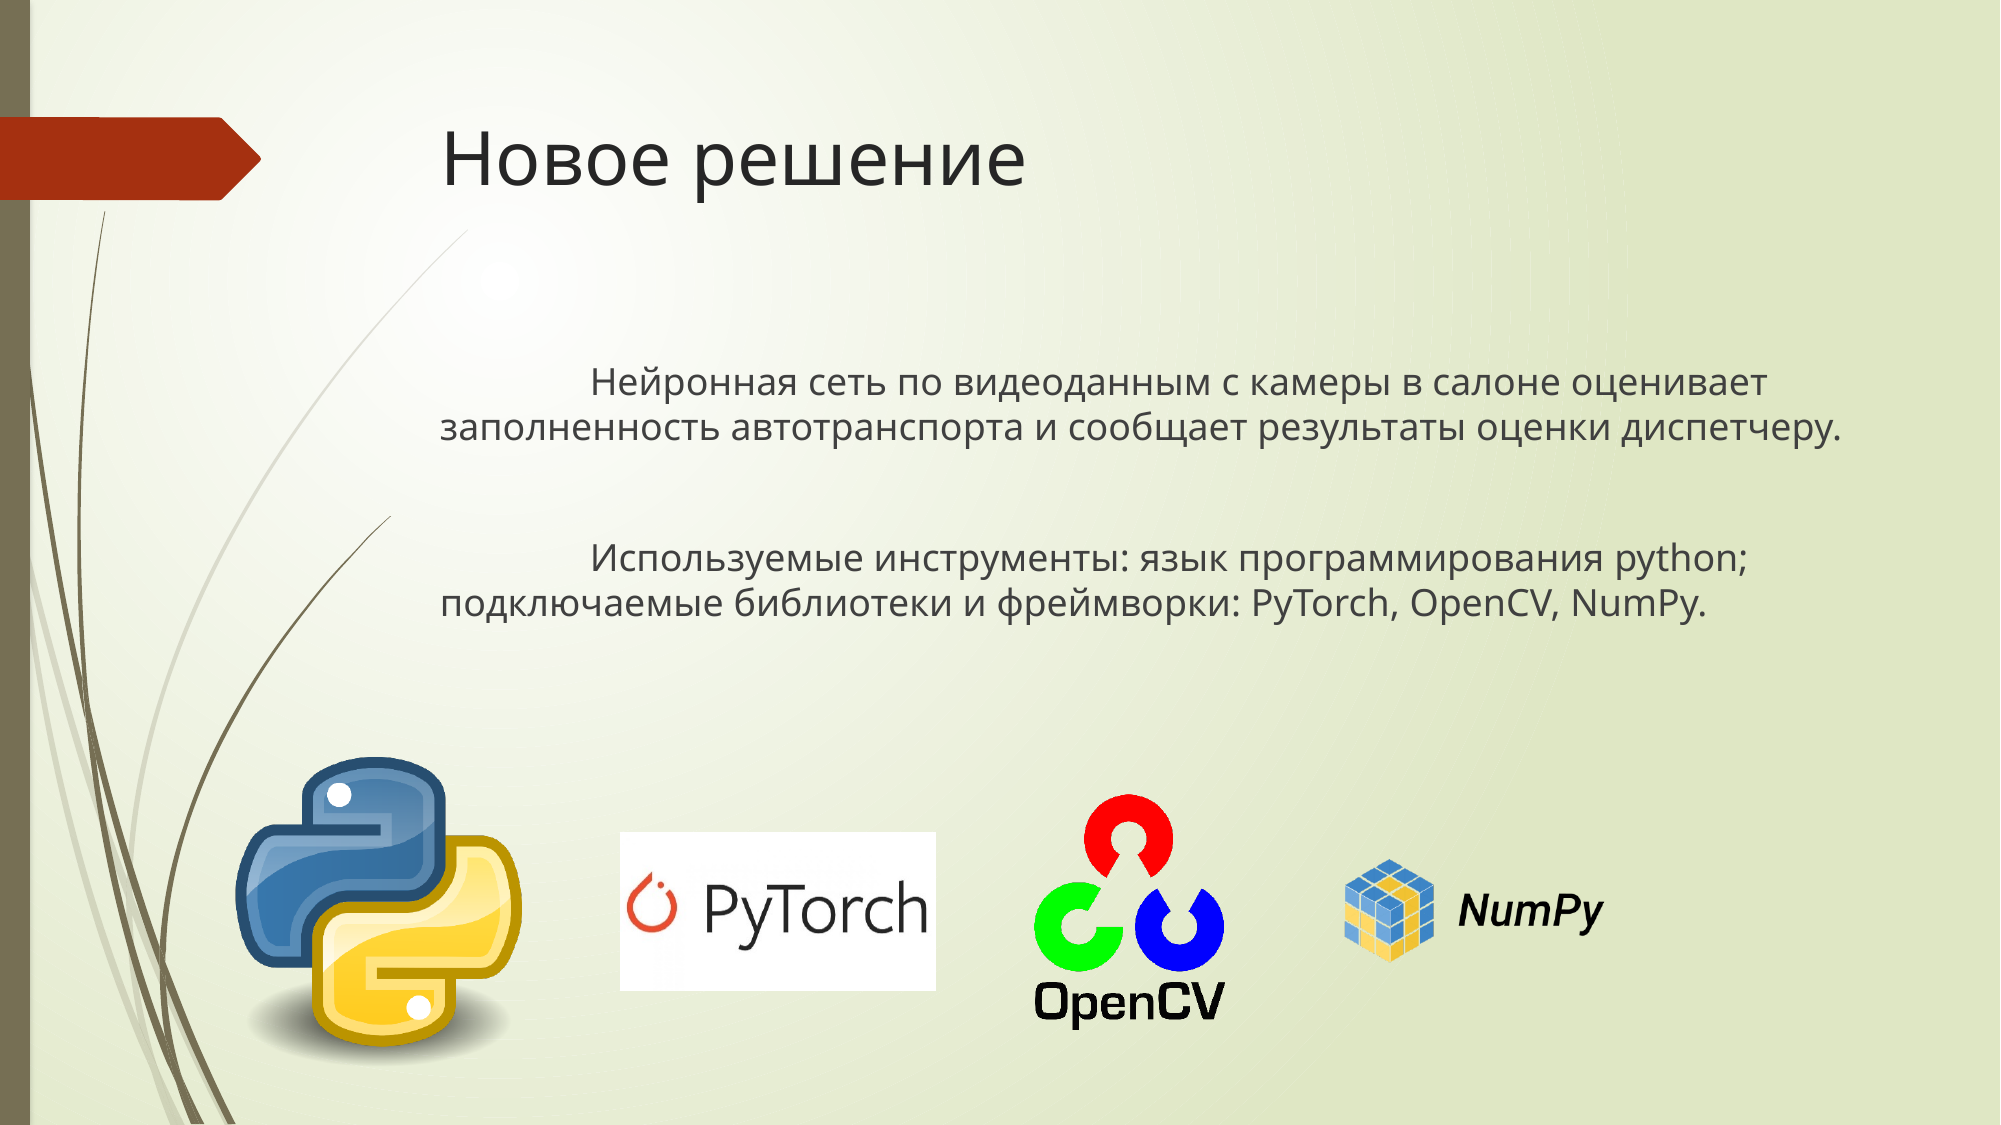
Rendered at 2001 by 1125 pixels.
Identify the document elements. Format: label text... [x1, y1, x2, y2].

picture [1321, 839, 1684, 985]
picture [216, 749, 542, 1075]
title Новое решение [425, 102, 1888, 313]
picture [1032, 793, 1225, 1030]
list Нейронная сеть по видеоданным с камеры в салоне оценивает заполненность автотранспорта и сообщает результаты оценки диспетчеру. Используемые инструменты: язык программирования python; подключаемые библиотеки и фреймворки: PyTorch, OpenCV, NumPy. [424, 350, 1888, 970]
picture [620, 832, 937, 991]
